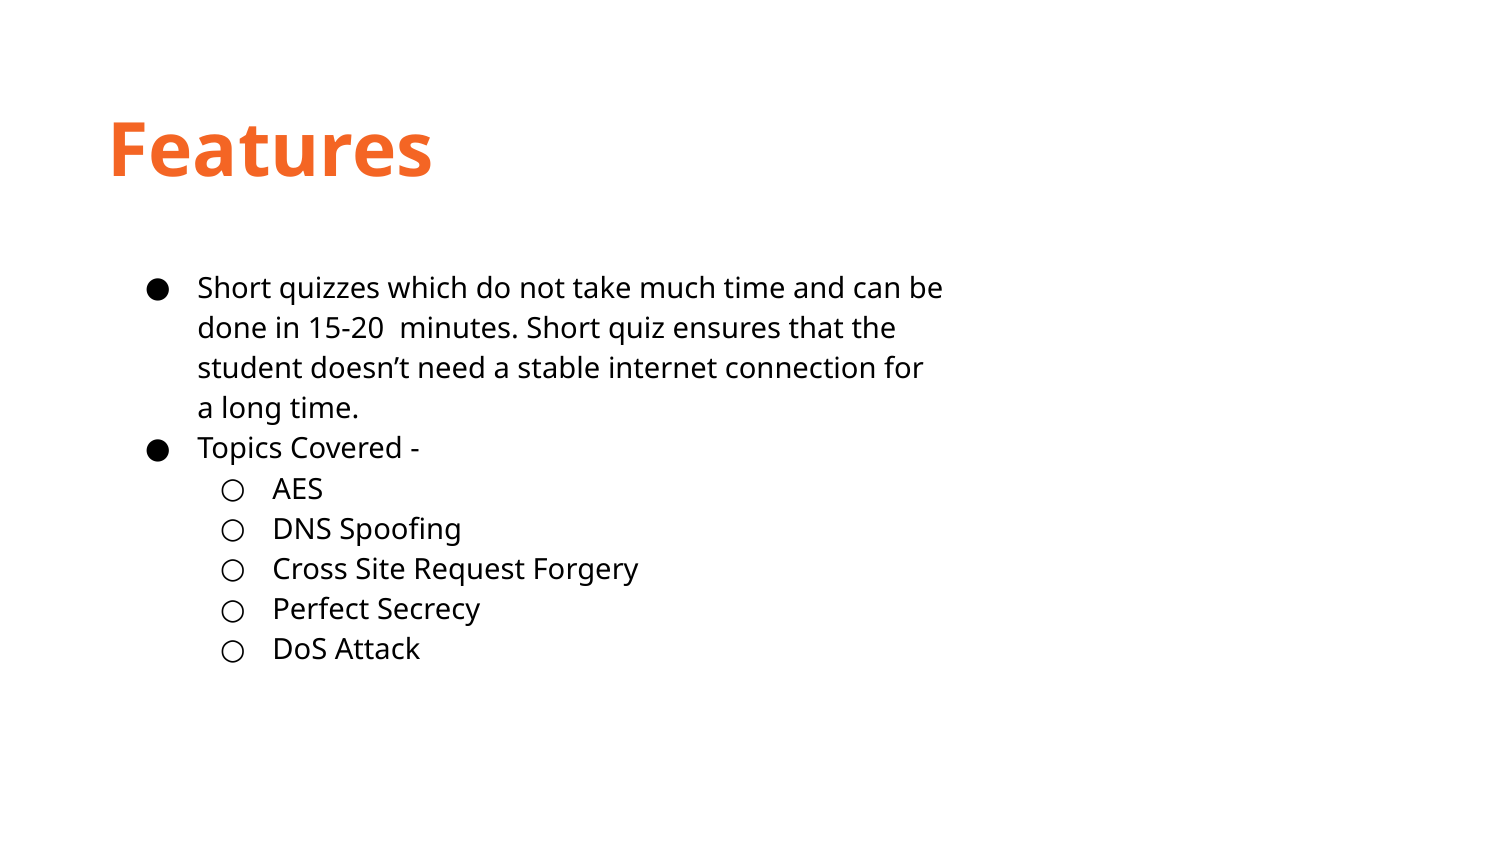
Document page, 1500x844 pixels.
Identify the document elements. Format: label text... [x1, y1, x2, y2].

title Short quizzes which do not take much time and can be done in 15-20 minutes. Short quiz ensures that the student doesn’t need a stable internet connection for a long time. Topics Covered - AES DNS Spoofing Cross Site Request Forgery Perfect Secrecy DoS Attack [107, 248, 960, 645]
title Features [92, 85, 1123, 226]
